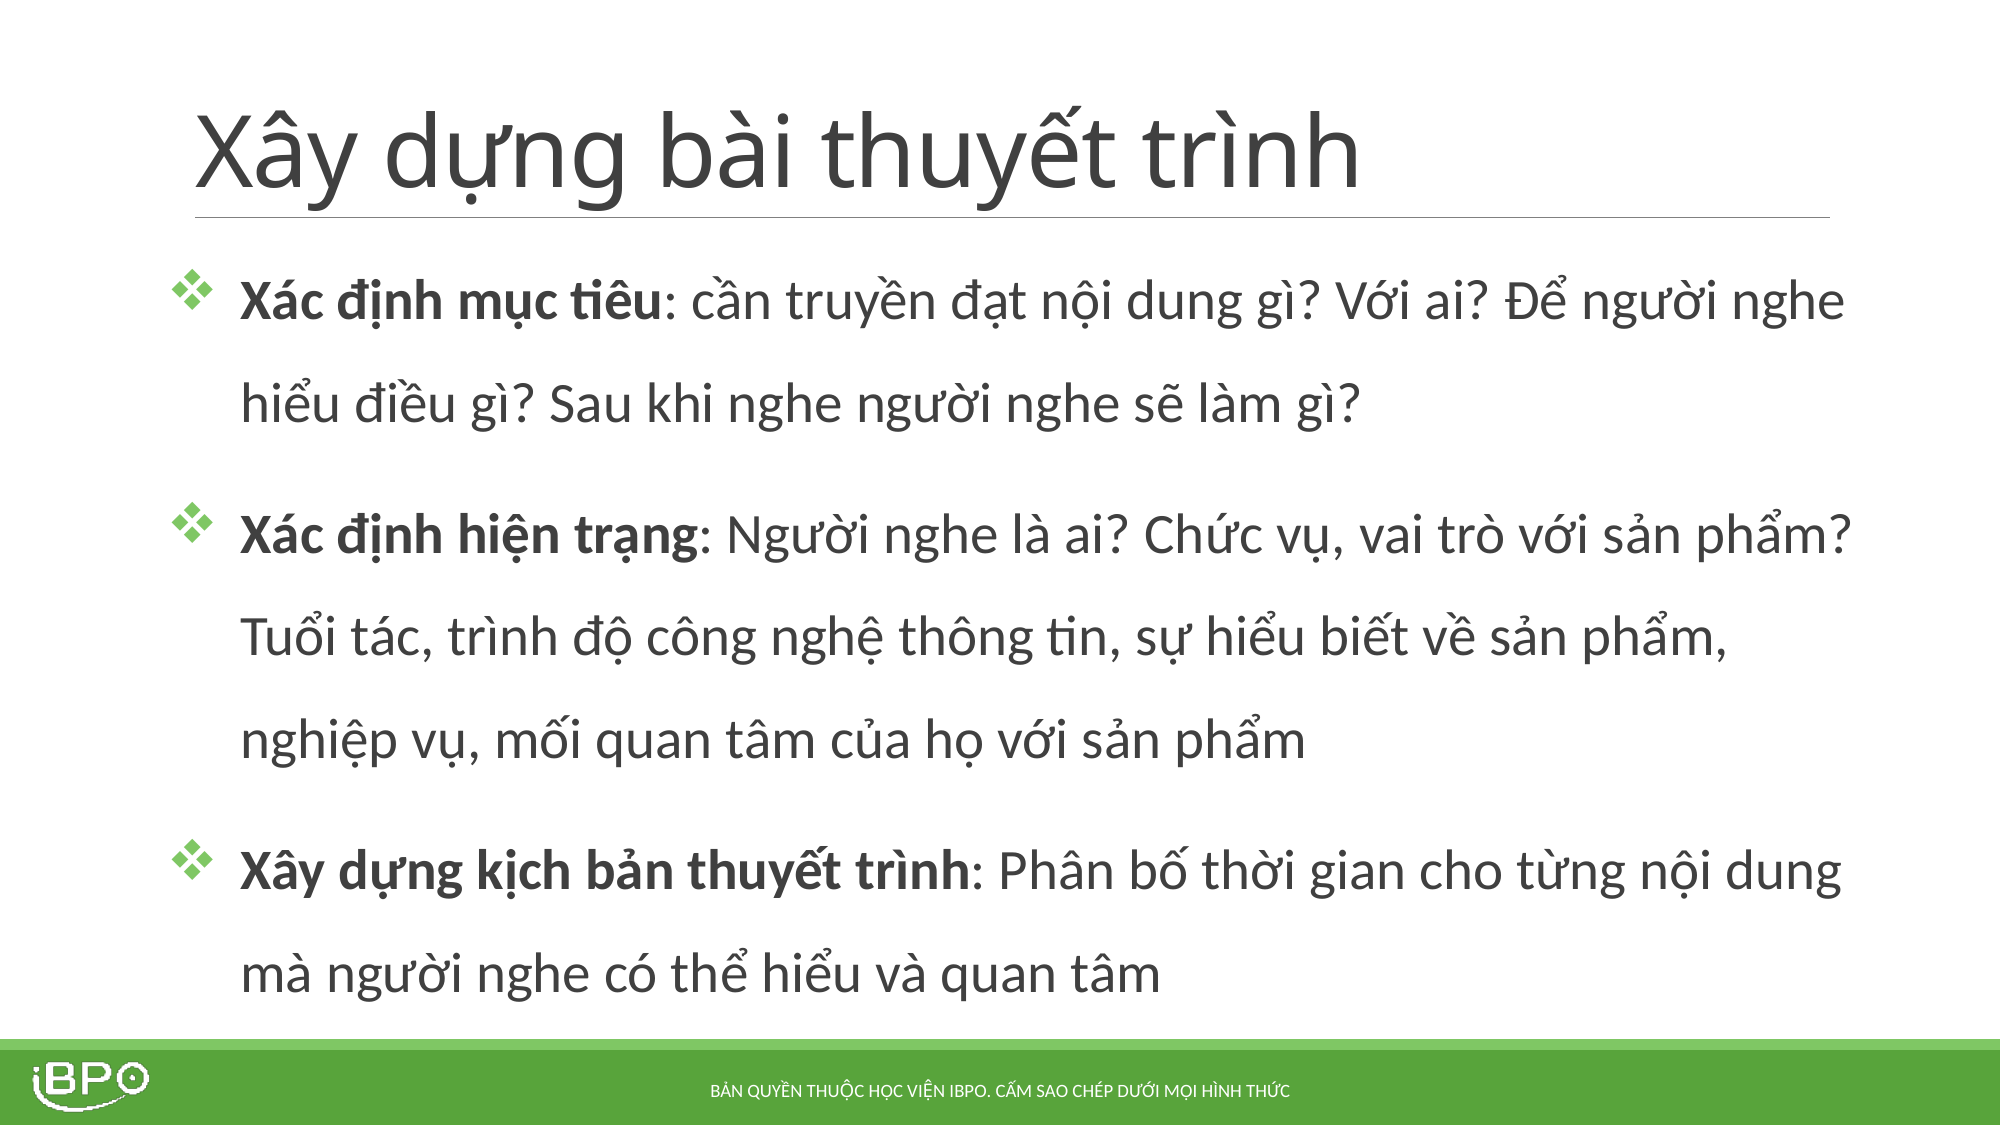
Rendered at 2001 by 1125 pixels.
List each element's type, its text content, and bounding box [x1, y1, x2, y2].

footer Bản quyền thuộc Học viện iBPO. Cấm sao chép dưới mọi hình thức [604, 1059, 1396, 1120]
list Xác định mục tiêu: cần truyền đạt nội dung gì? Với ai? Để người nghe hiểu điều gì? Sau khi nghe người nghe sẽ làm gì? Xác định hiện trạng: Người nghe là ai? Chức vụ, vai trò với sản phẩm? Tuổi tác, trình độ công nghệ thông tin, sự hiểu biết về sản phẩm, nghiệp vụ, mối quan tâm của họ với sản phẩm Xây dựng kịch bản thuyết trình: Phân bố thời gian cho từng nội dung mà người nghe có thể hiểu và quan tâm [137, 220, 1863, 1012]
picture [13, 1048, 167, 1125]
title Xây dựng bài thuyết trình [180, 47, 1830, 216]
